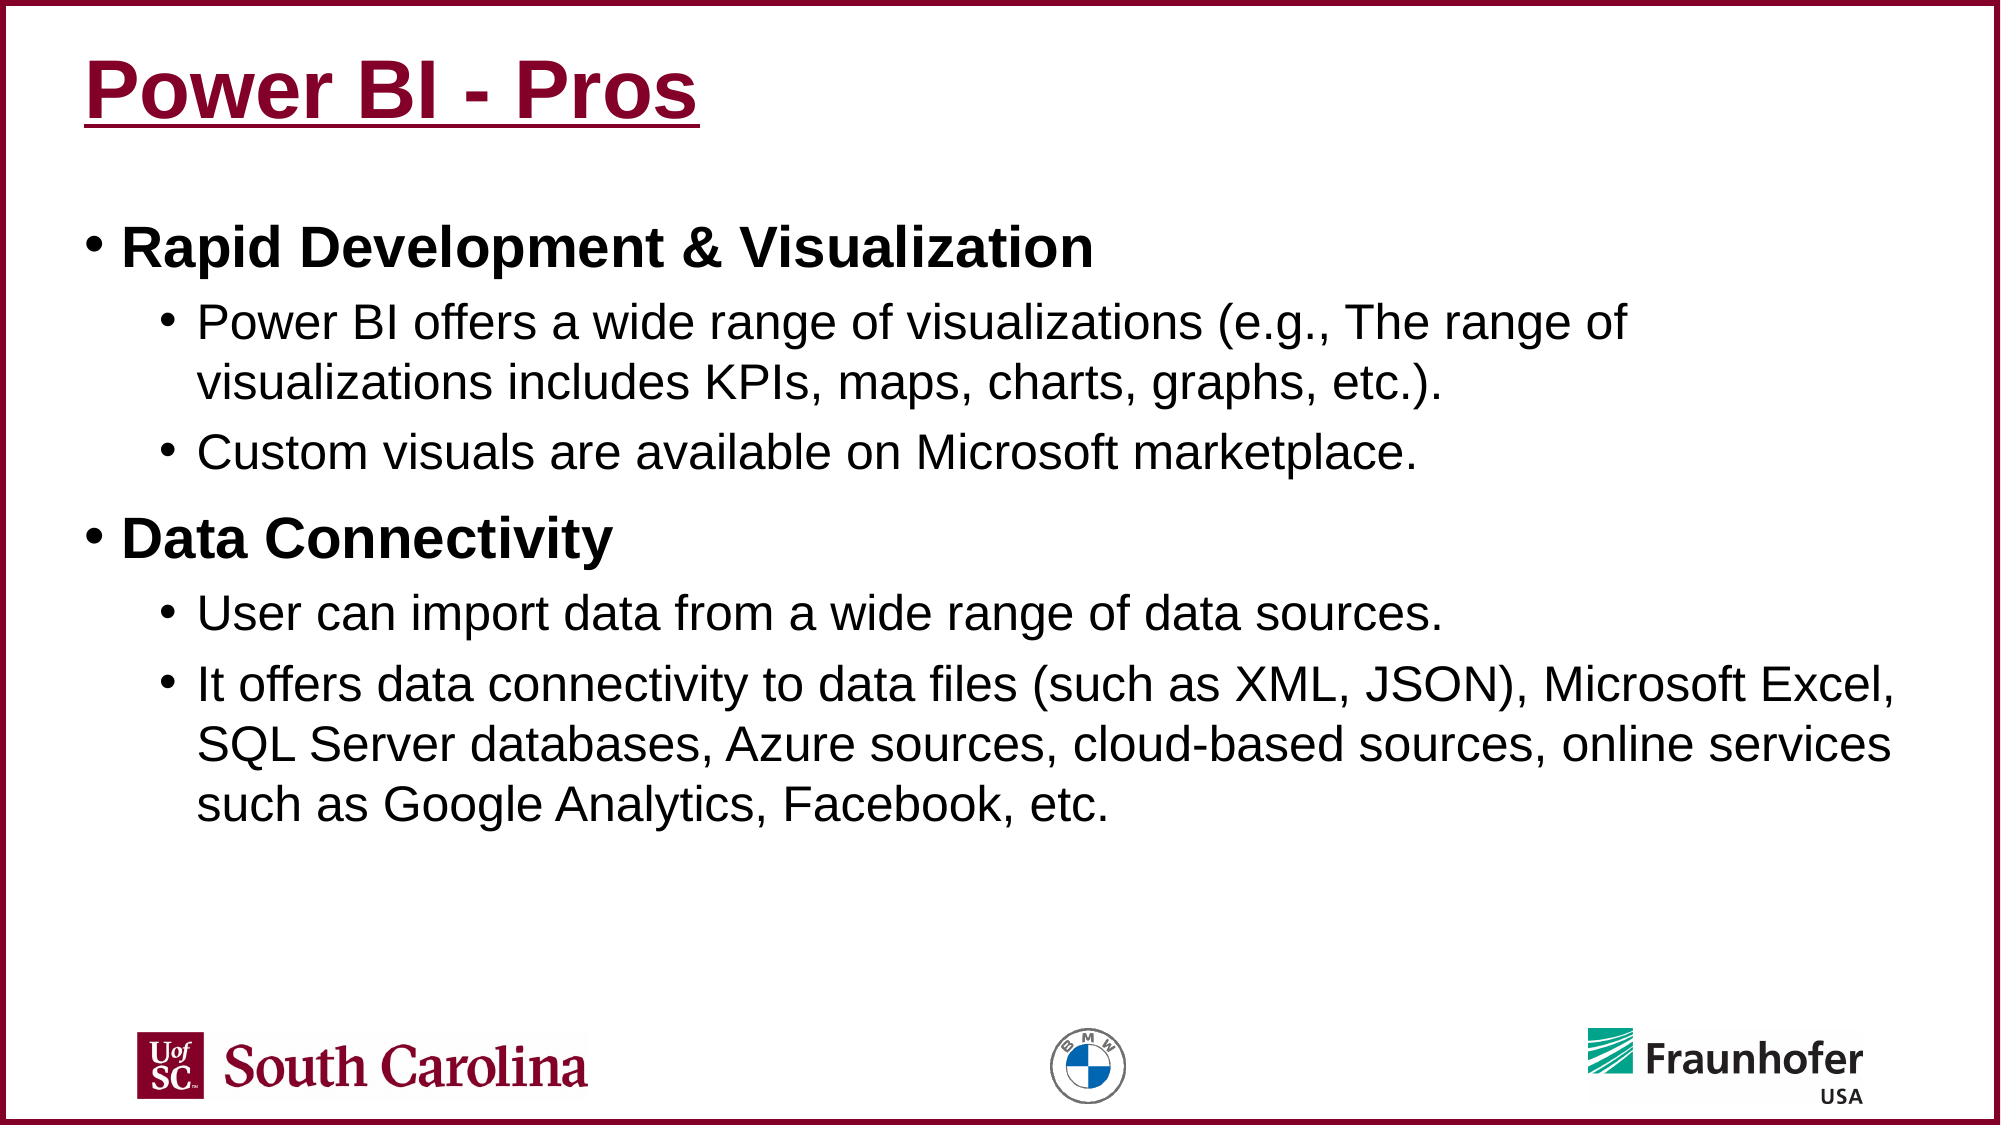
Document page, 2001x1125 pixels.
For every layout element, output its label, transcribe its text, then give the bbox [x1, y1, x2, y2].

list Rapid Development & Visualization Power BI offers a wide range of visualizations (e.g., The range of visualizations includes KPIs, maps, charts, graphs, etc.). Custom visuals are available on Microsoft marketplace. Data Connectivity User can import data from a wide range of data sources. It offers data connectivity to data files (such as XML, JSON), Microsoft Excel, SQL Server databases, Azure sources, cloud-based sources, online services such as Google Analytics, Facebook, etc. [69, 201, 1935, 1000]
picture [137, 1032, 588, 1099]
picture [1050, 1028, 1126, 1104]
title Power BI - Pros [69, 22, 1935, 162]
picture [1588, 1028, 1863, 1104]
